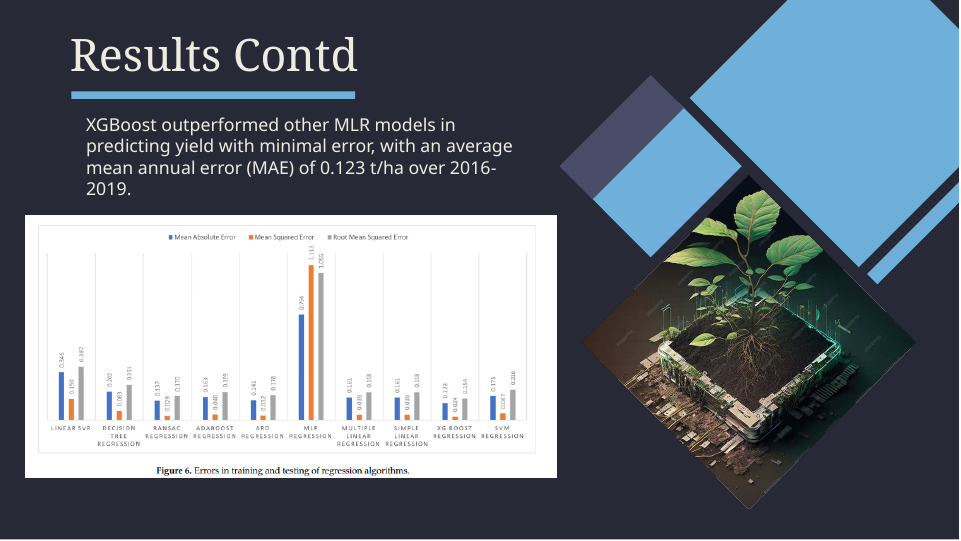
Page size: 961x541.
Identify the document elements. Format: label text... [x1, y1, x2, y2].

picture [25, 215, 557, 478]
text_box [71, 91, 356, 99]
picture [581, 173, 917, 509]
text_box Results Contd [0, 24, 386, 81]
text_box XGBoost outperformed other MLR models in predicting yield with minimal error, with an average mean annual error (MAE) of 0.123 t/ha over 2016-2019. [71, 106, 532, 207]
